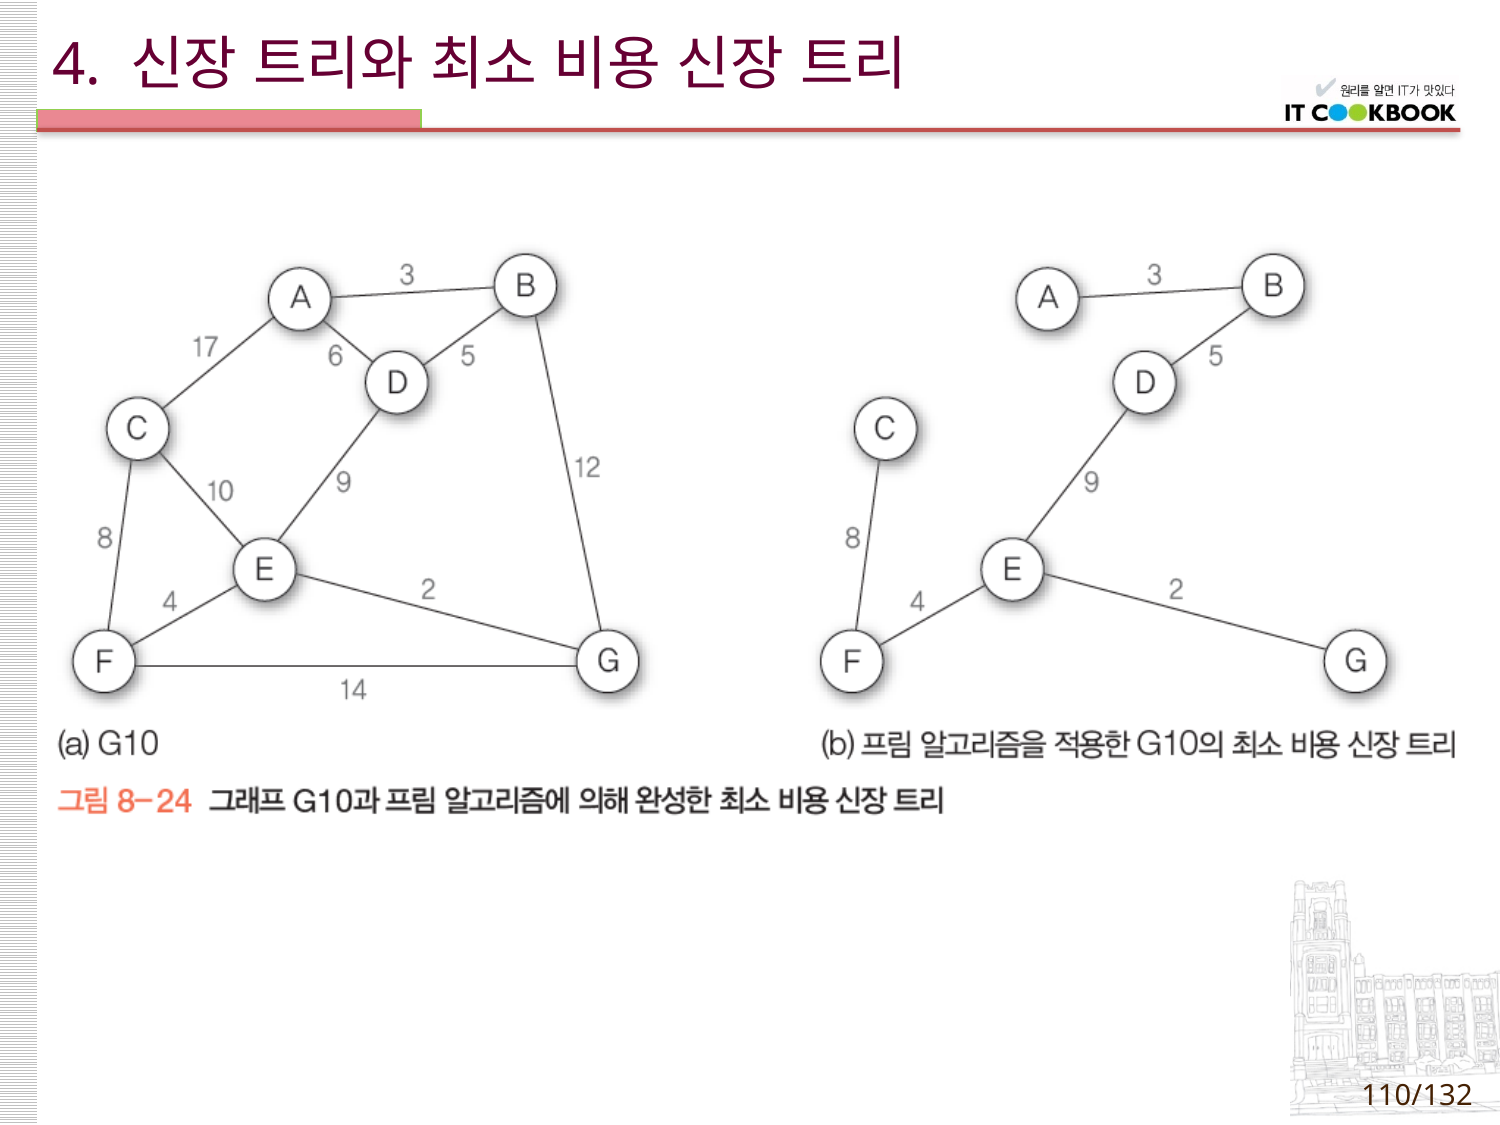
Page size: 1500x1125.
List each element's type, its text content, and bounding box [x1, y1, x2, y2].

title 4. 신장 트리와 최소 비용 신장 트리 [37, 13, 1278, 109]
picture [1290, 874, 1500, 1125]
picture [1281, 75, 1459, 123]
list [39, 242, 1465, 817]
